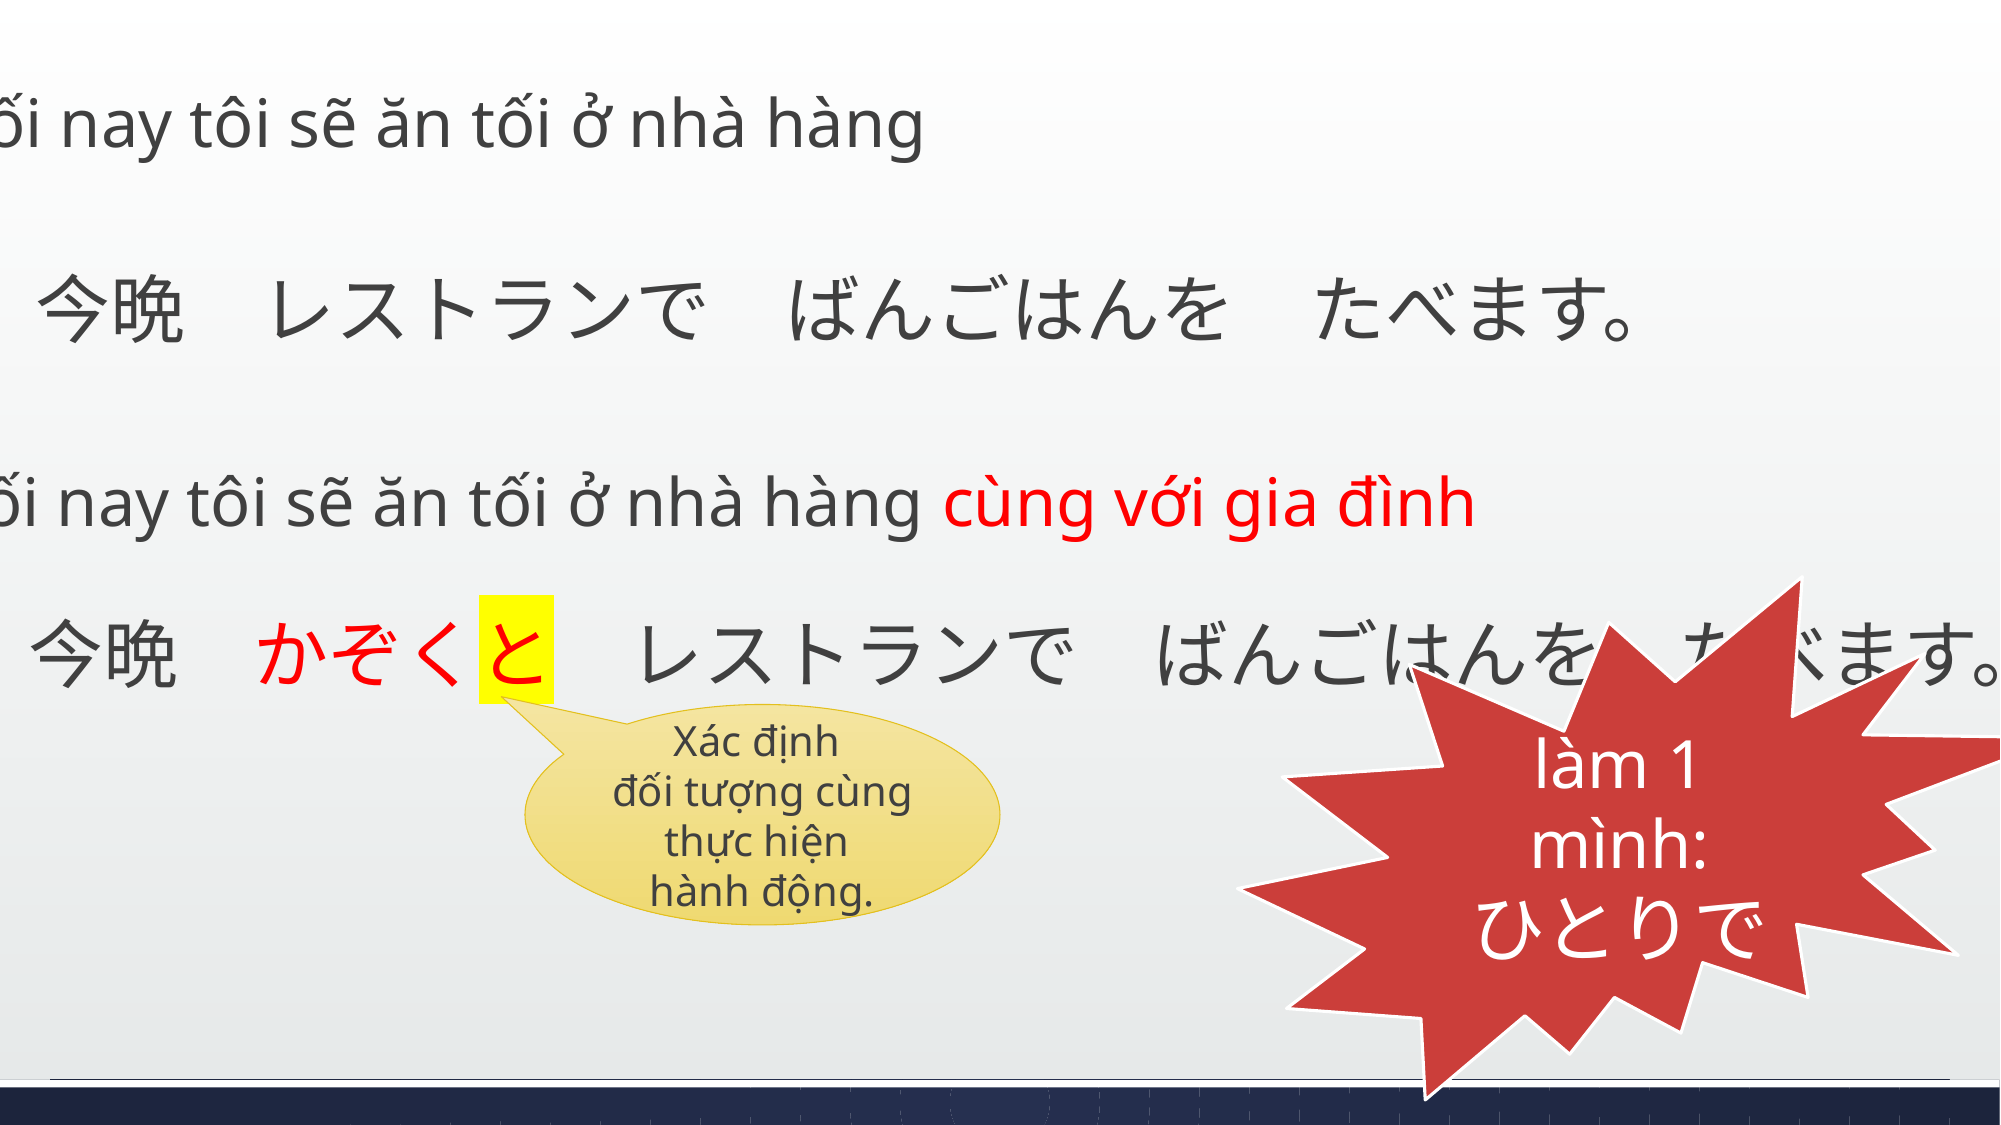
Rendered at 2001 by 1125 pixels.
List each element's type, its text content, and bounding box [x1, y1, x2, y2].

text_box Xác định đối tượng cùng thực hiện hành động. [500, 696, 1001, 926]
text_box Tối nay tôi sẽ ăn tối ở nhà hàng [0, 73, 943, 169]
text_box Tối nay tôi sẽ ăn tối ở nhà hàng cùng với gia đình [0, 452, 1493, 548]
text_box 今晩 かぞくと レストランで ばんごはんを たべます。 [1795, 600, 2000, 705]
text_box làm 1 mình: ひとりで [1235, 575, 2000, 1102]
text_box 今晩 レストランで ばんごはんを たべます。 [20, 255, 1693, 360]
text_box 今晩 かぞくと レストランで ばんごはんを たべます。 [13, 600, 1770, 705]
